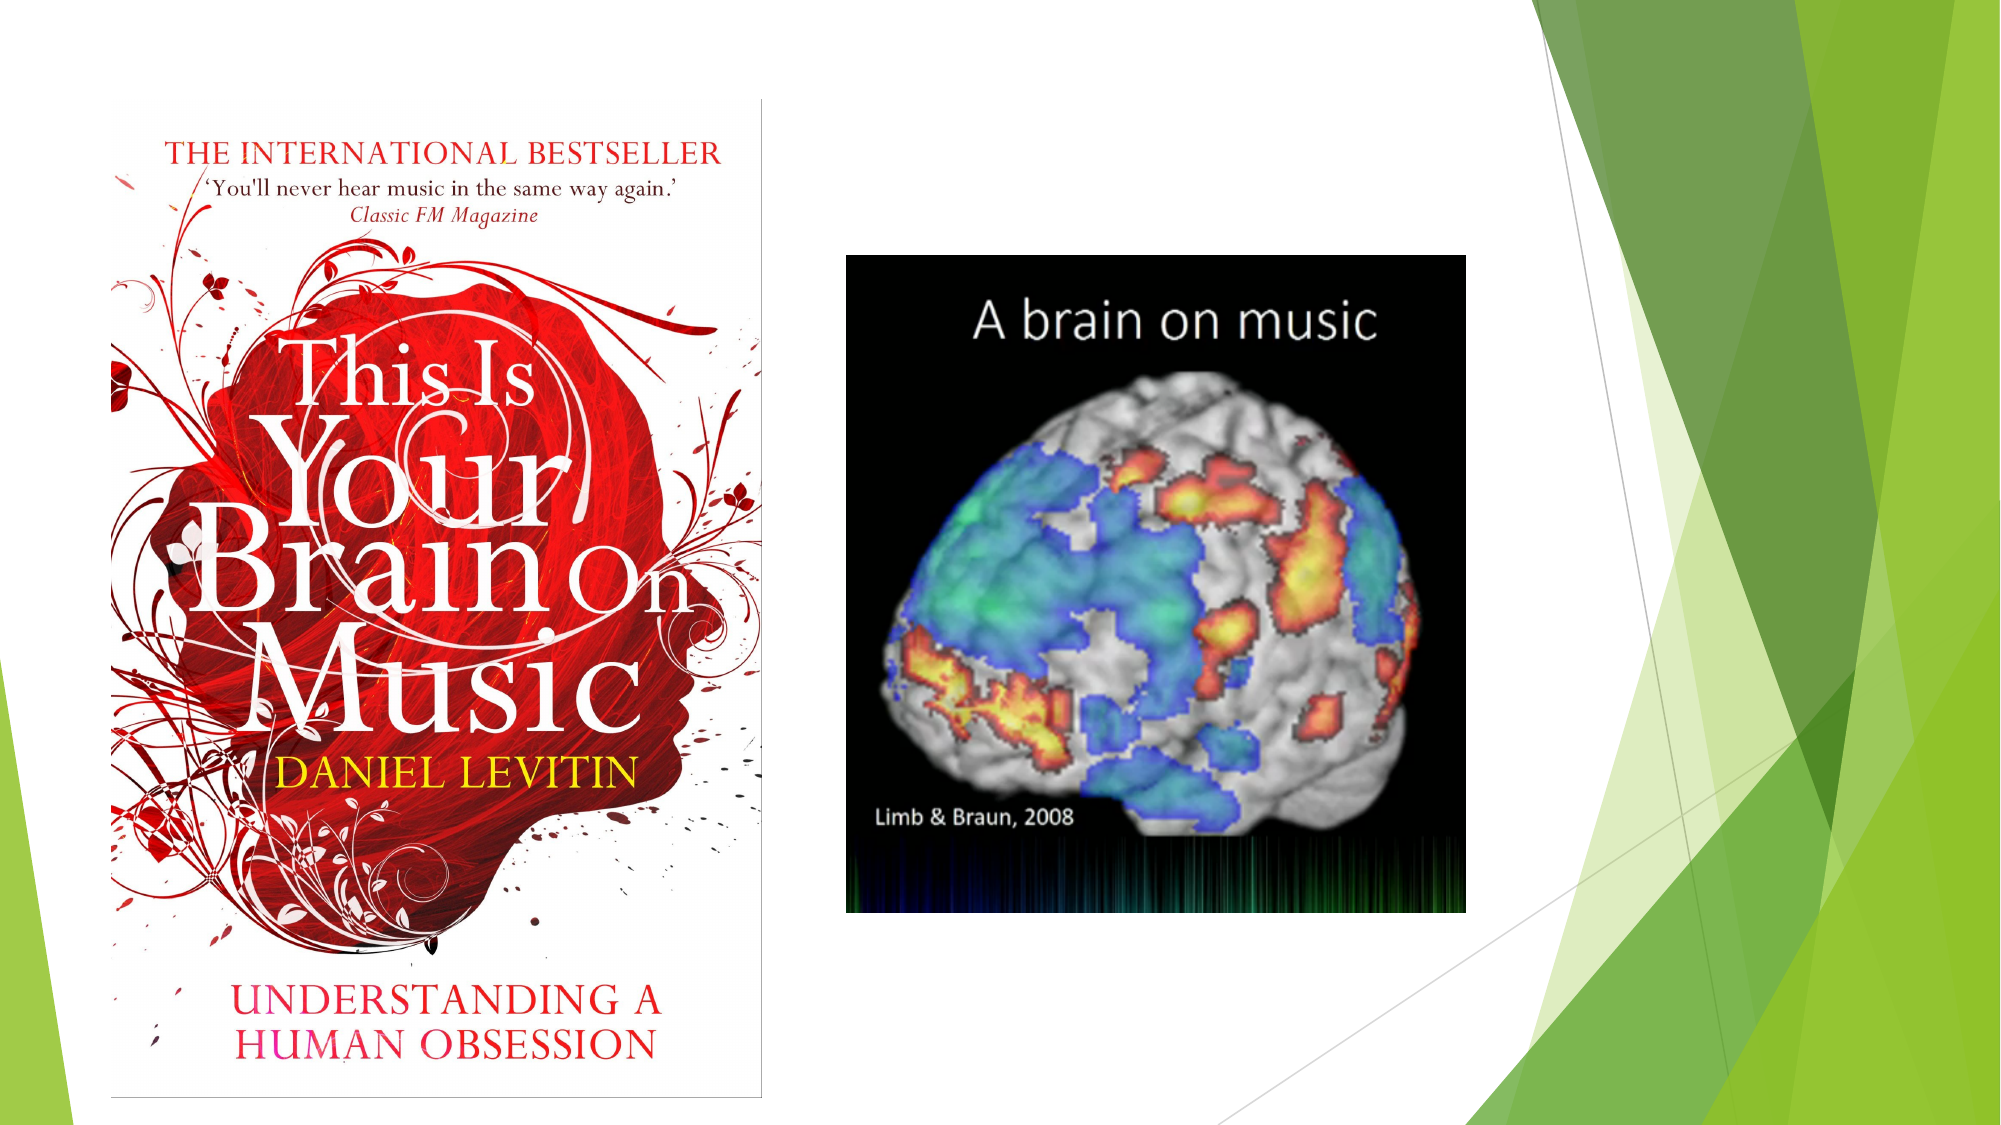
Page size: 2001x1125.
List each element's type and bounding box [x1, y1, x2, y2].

picture [846, 254, 1466, 914]
list [110, 99, 762, 1098]
